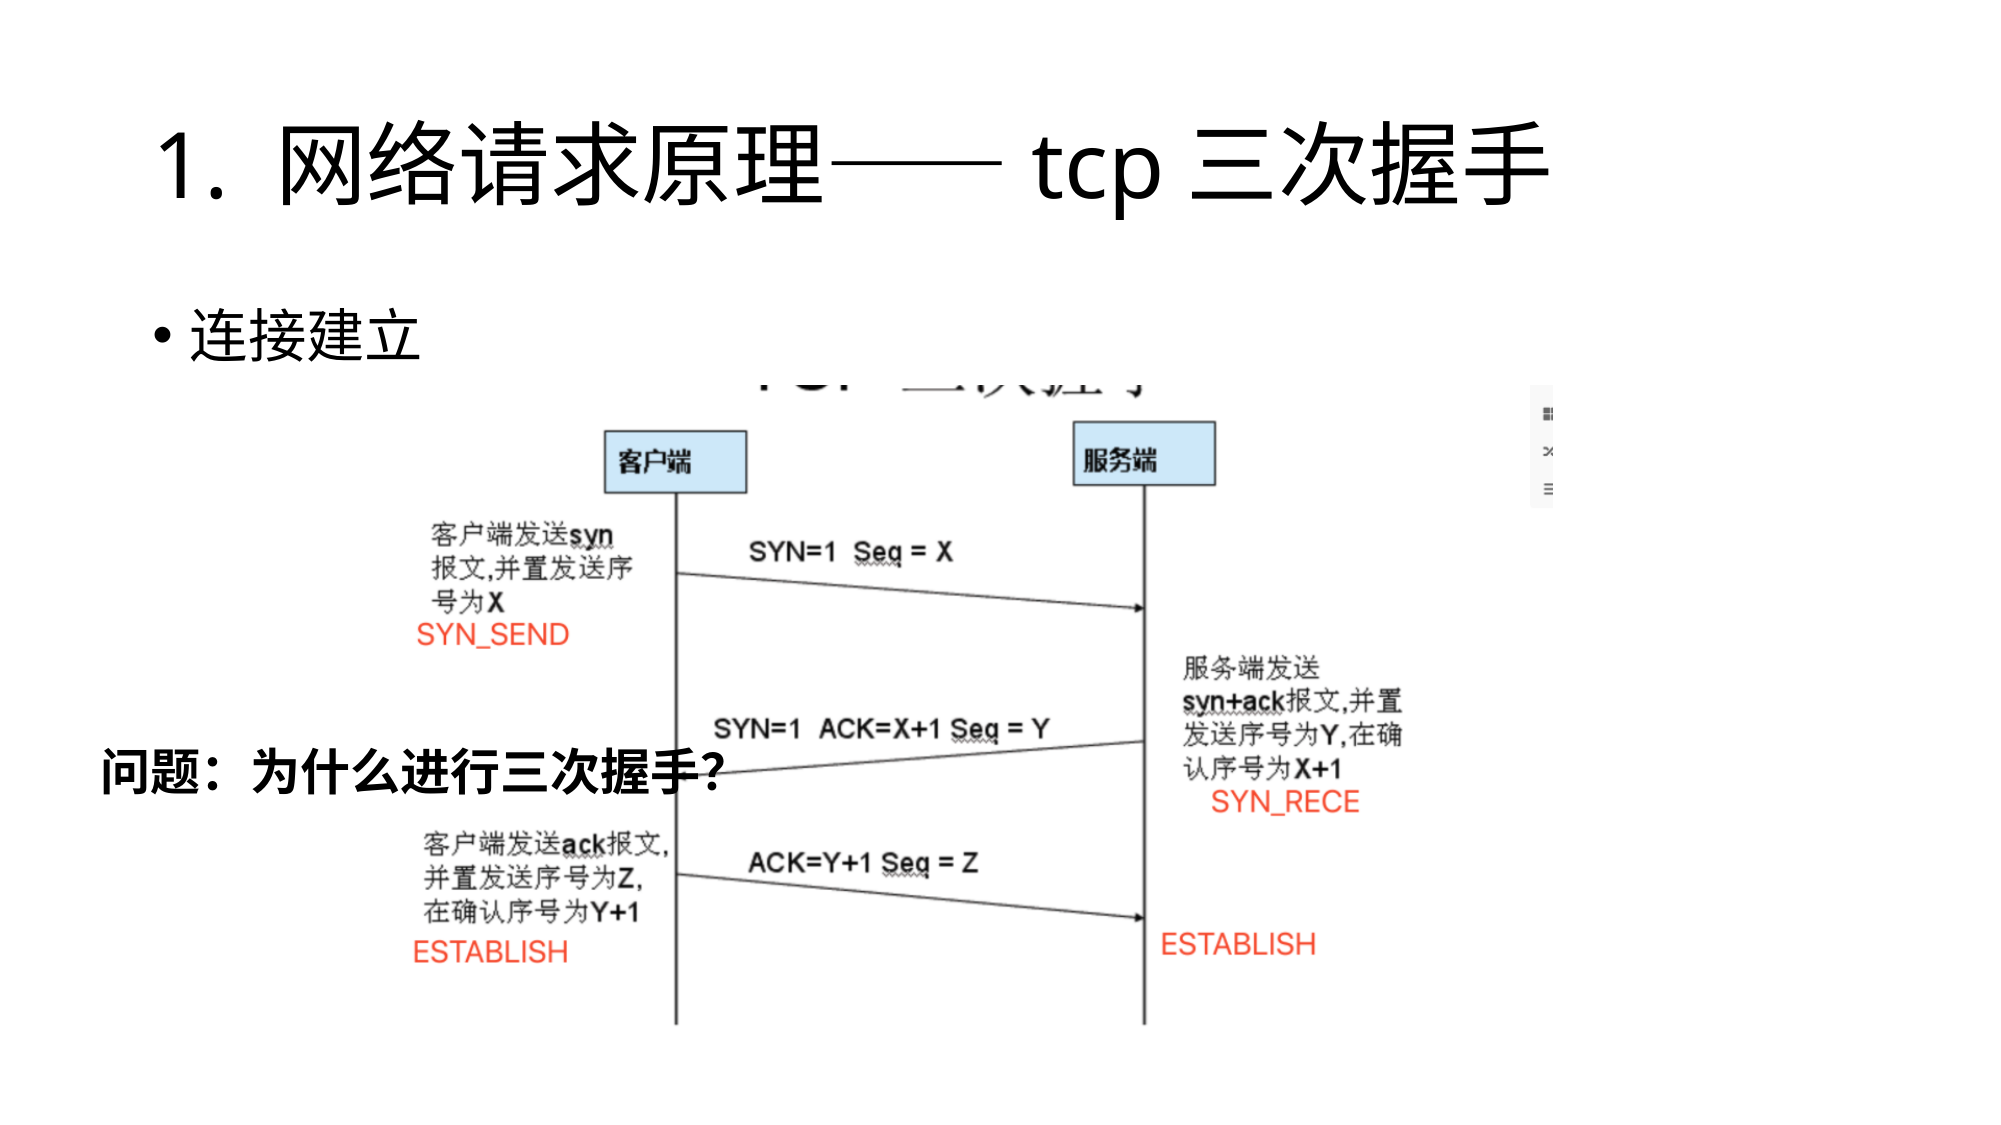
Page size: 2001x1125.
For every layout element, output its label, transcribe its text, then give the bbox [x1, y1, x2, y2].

list 连接建立 [137, 299, 1863, 1014]
picture [295, 385, 1553, 1036]
title 1. 网络请求原理——tcp三次握手 [137, 59, 1863, 278]
text_box 问题：为什么进行三次握手？ [85, 733, 295, 808]
